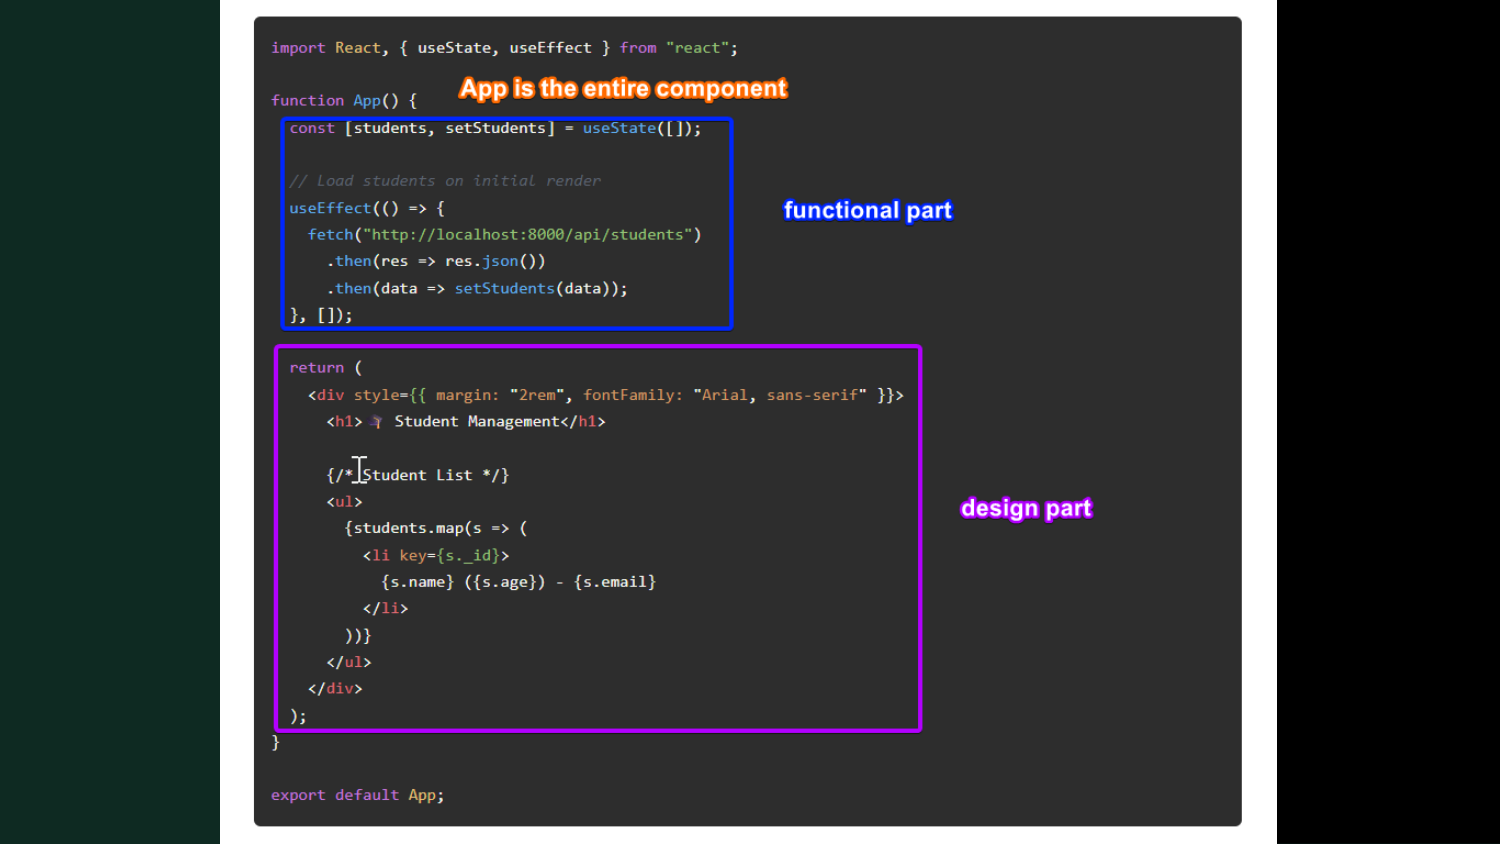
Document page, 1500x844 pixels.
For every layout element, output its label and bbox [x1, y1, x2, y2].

picture [219, 0, 1277, 844]
